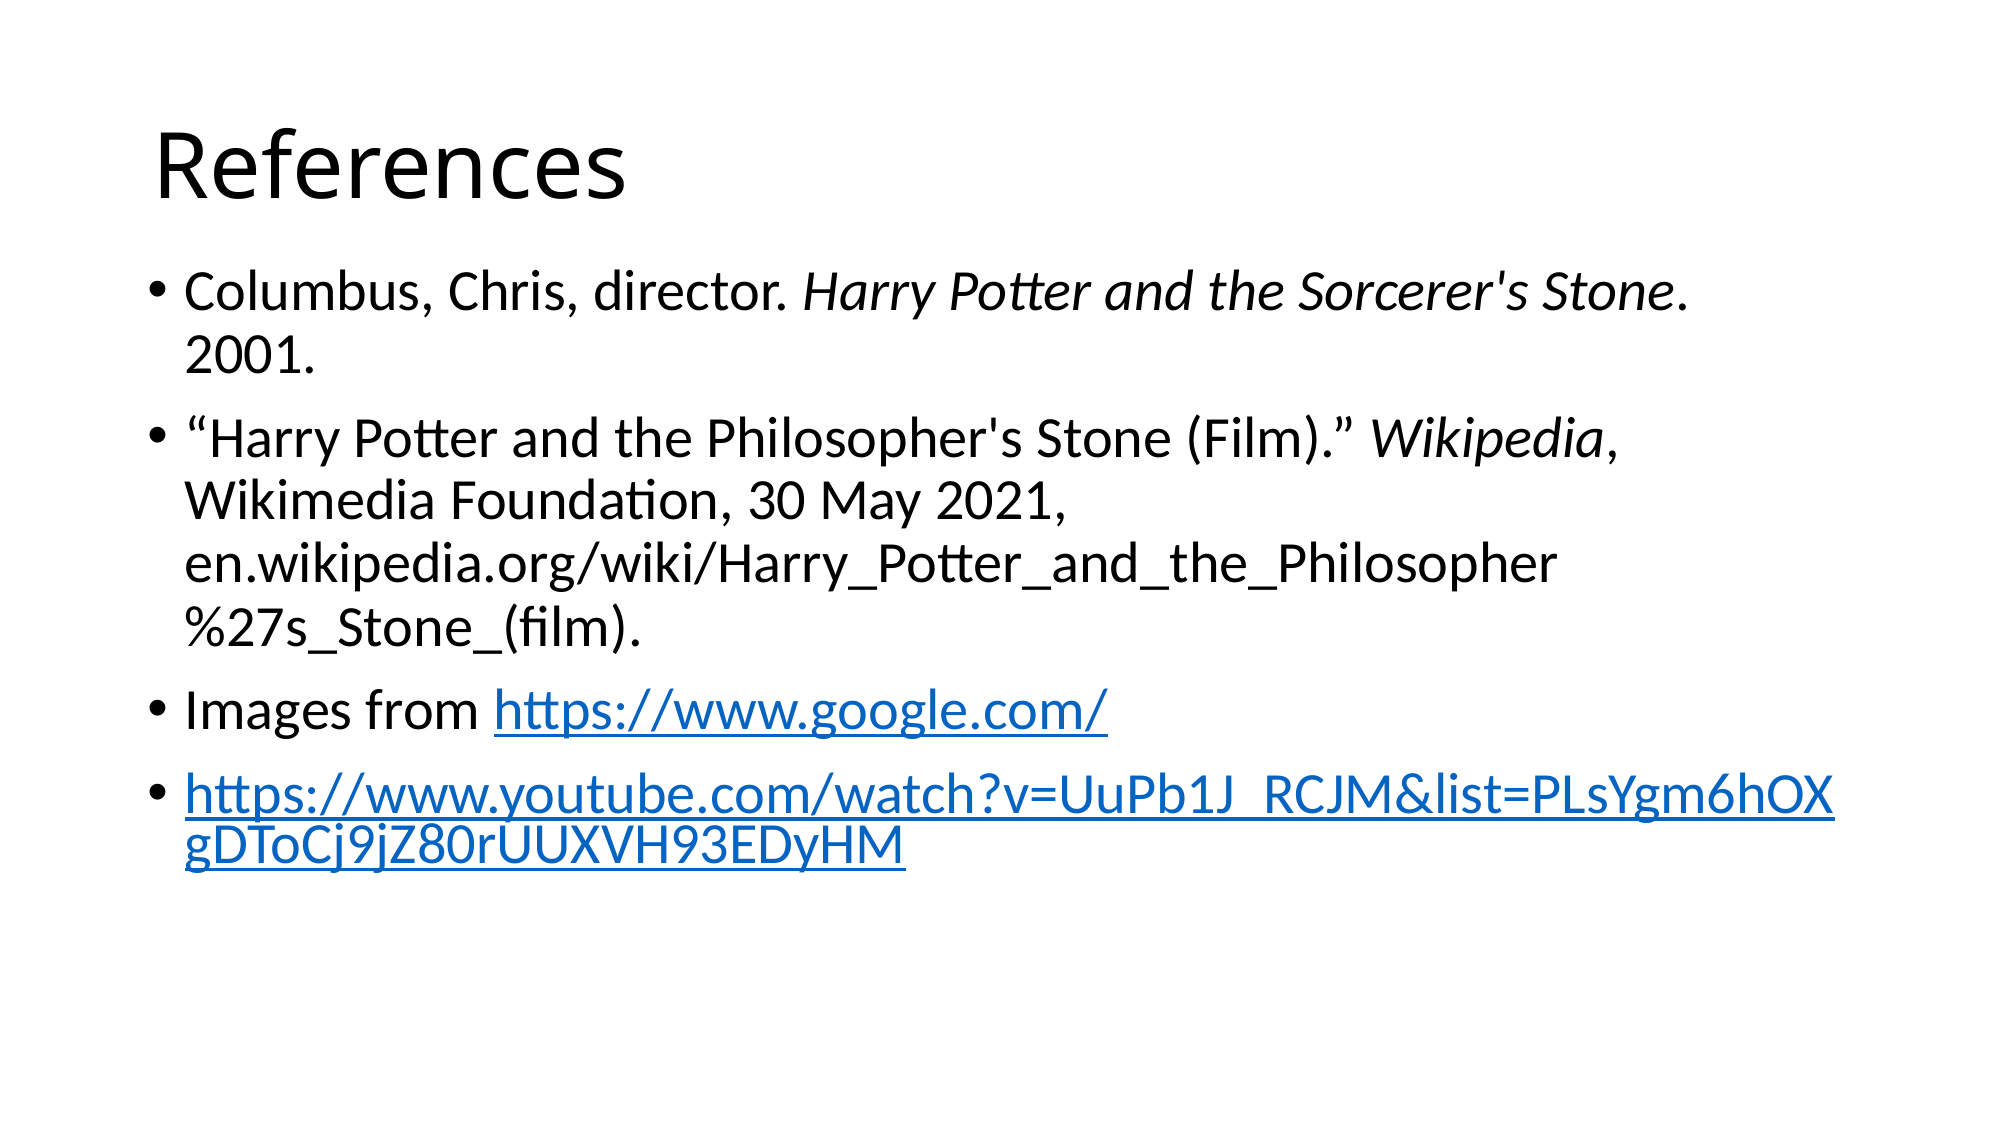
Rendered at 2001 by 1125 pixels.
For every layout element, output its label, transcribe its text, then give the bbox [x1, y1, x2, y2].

list Columbus, Chris, director. Harry Potter and the Sorcerer's Stone. 2001. “Harry Potter and the Philosopher's Stone (Film).” Wikipedia, Wikimedia Foundation, 30 May 2021, en.wikipedia.org/wiki/Harry_Potter_and_the_Philosopher%27s_Stone_(film). Images from https://www.google.com/ https://www.youtube.com/watch?v=UuPb1J_RCJM&list=PLsYgm6hOXgDToCj9jZ80rUUXVH93EDyHM [132, 252, 1858, 967]
title References [137, 59, 1863, 278]
